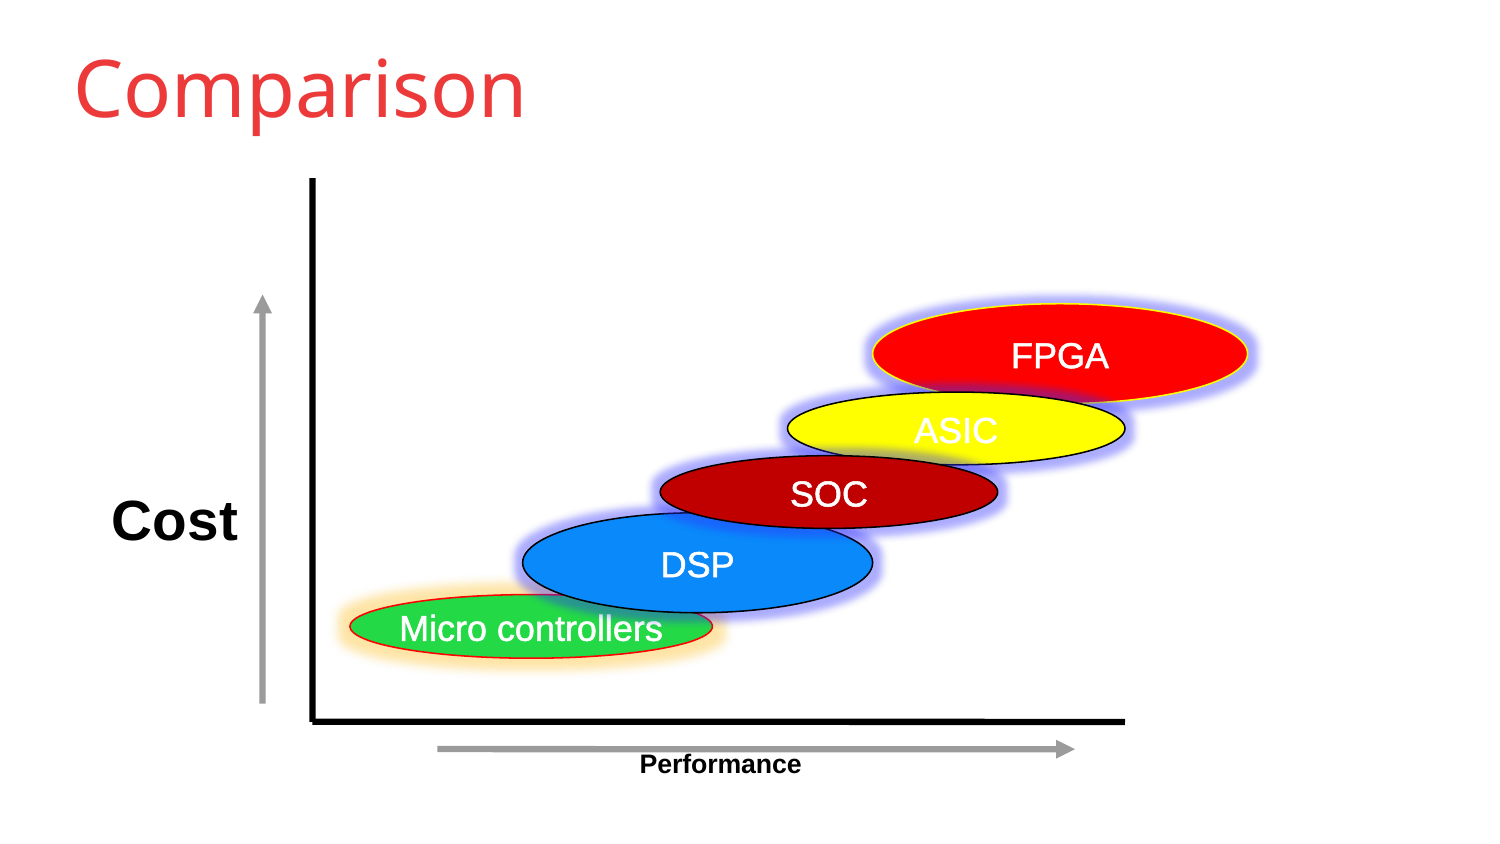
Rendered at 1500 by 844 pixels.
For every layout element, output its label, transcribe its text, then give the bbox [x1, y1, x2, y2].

text_box FPGA [872, 303, 1248, 401]
text_box SOC [660, 455, 998, 529]
text_box [256, 294, 269, 467]
text_box DSP [523, 542, 873, 613]
text_box ASIC [787, 392, 1126, 464]
text_box Micro controllers [349, 594, 713, 659]
text_box Performance [37, 712, 1404, 813]
title Comparison [58, 35, 1359, 136]
text_box Cost [0, 467, 825, 568]
